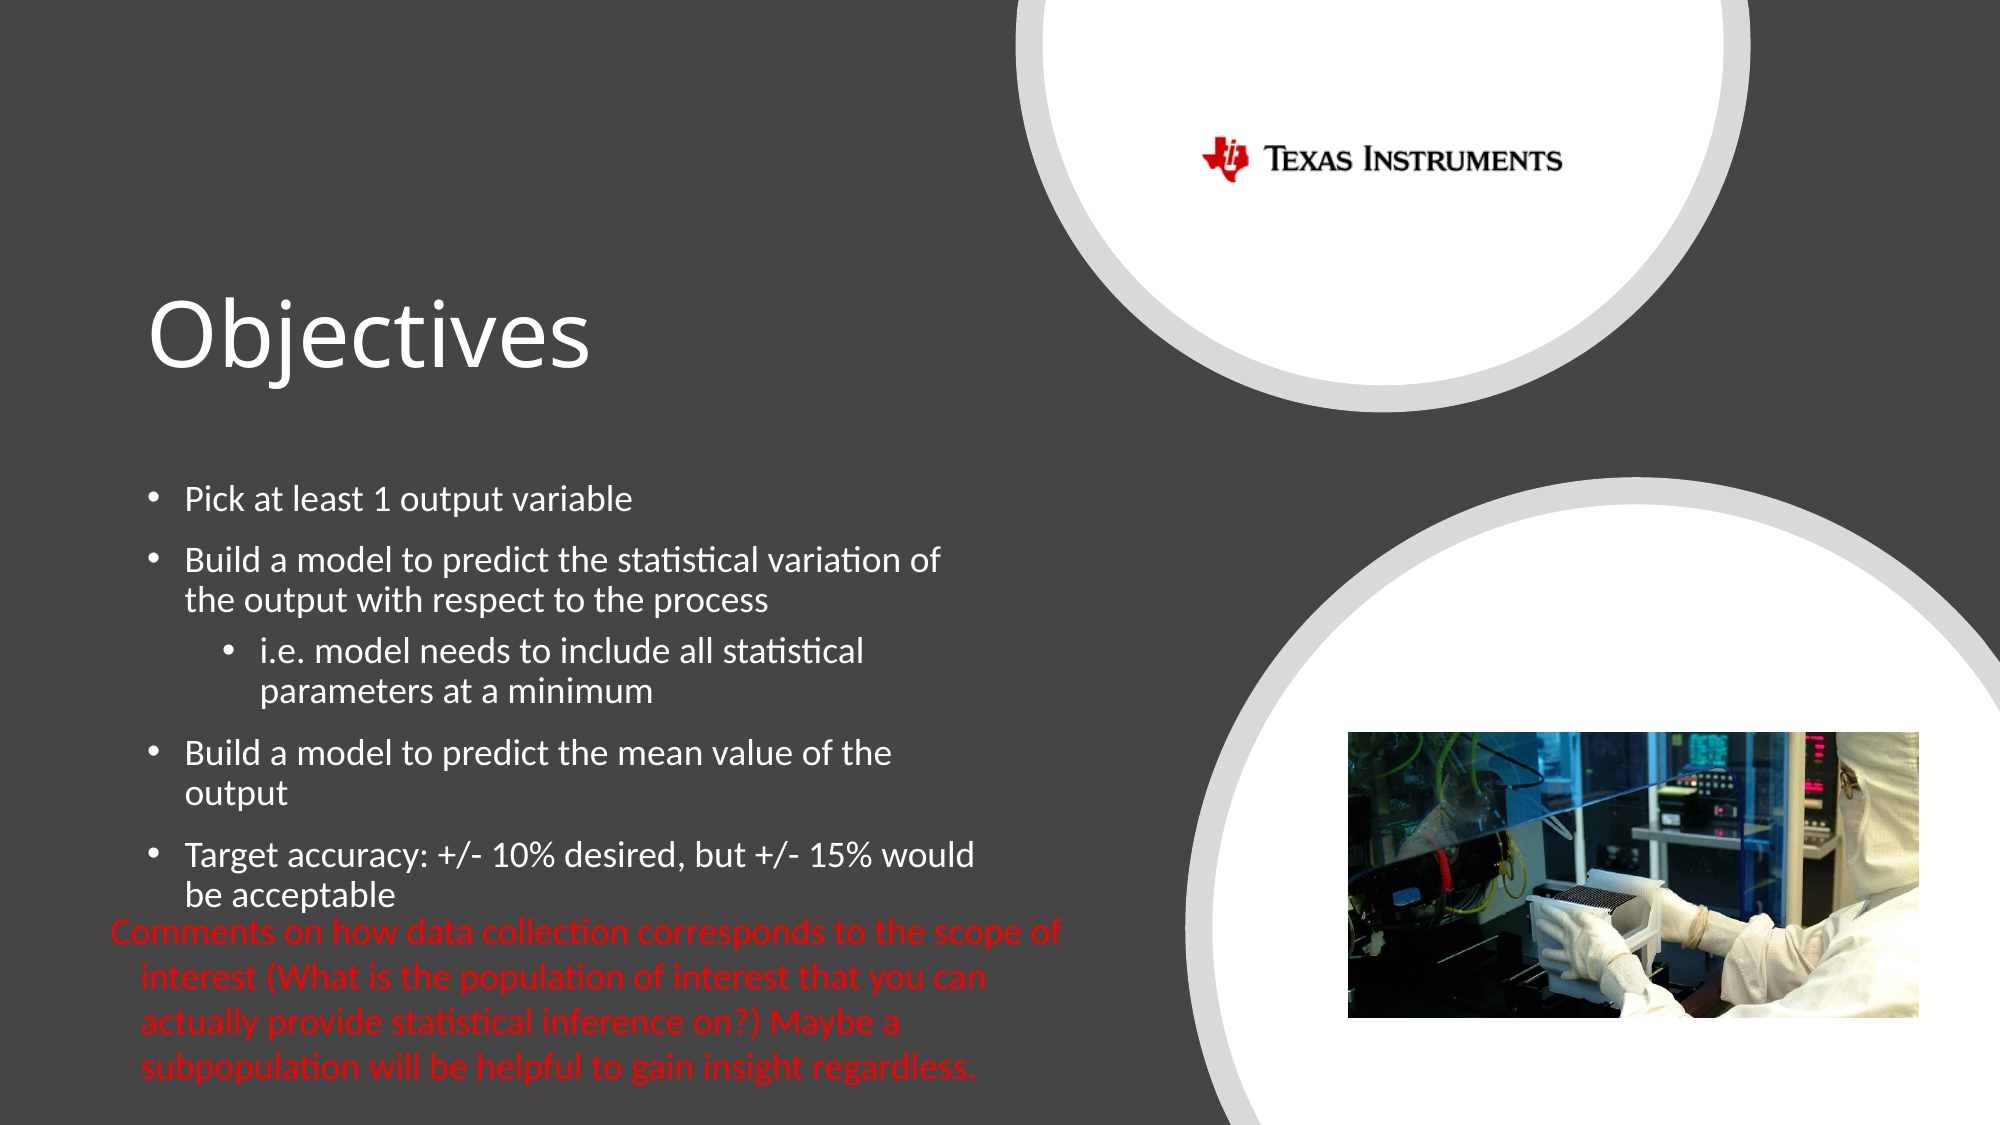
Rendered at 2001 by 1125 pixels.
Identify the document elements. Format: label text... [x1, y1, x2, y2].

text_box [1184, 476, 2000, 1125]
text_box Comments on how data collection corresponds to the scope of interest (What is the population of interest that you can actually provide statistical inference on?) Maybe a subpopulation will be helpful to gain insight regardless. [80, 854, 1081, 1095]
picture [1196, 119, 1570, 202]
text_box [1211, 503, 2000, 1125]
title Objectives [131, 229, 998, 447]
text_box [1014, 0, 1752, 414]
list Pick at least 1 output variable Build a model to predict the statistical variation of the output with respect to the process i.e. model needs to include all statistical parameters at a minimum Build a model to predict the mean value of the output Target accuracy: +/- 10% desired, but +/- 15% would be acceptable [132, 471, 998, 854]
text_box [1041, 0, 1725, 387]
picture [1348, 732, 1919, 1018]
